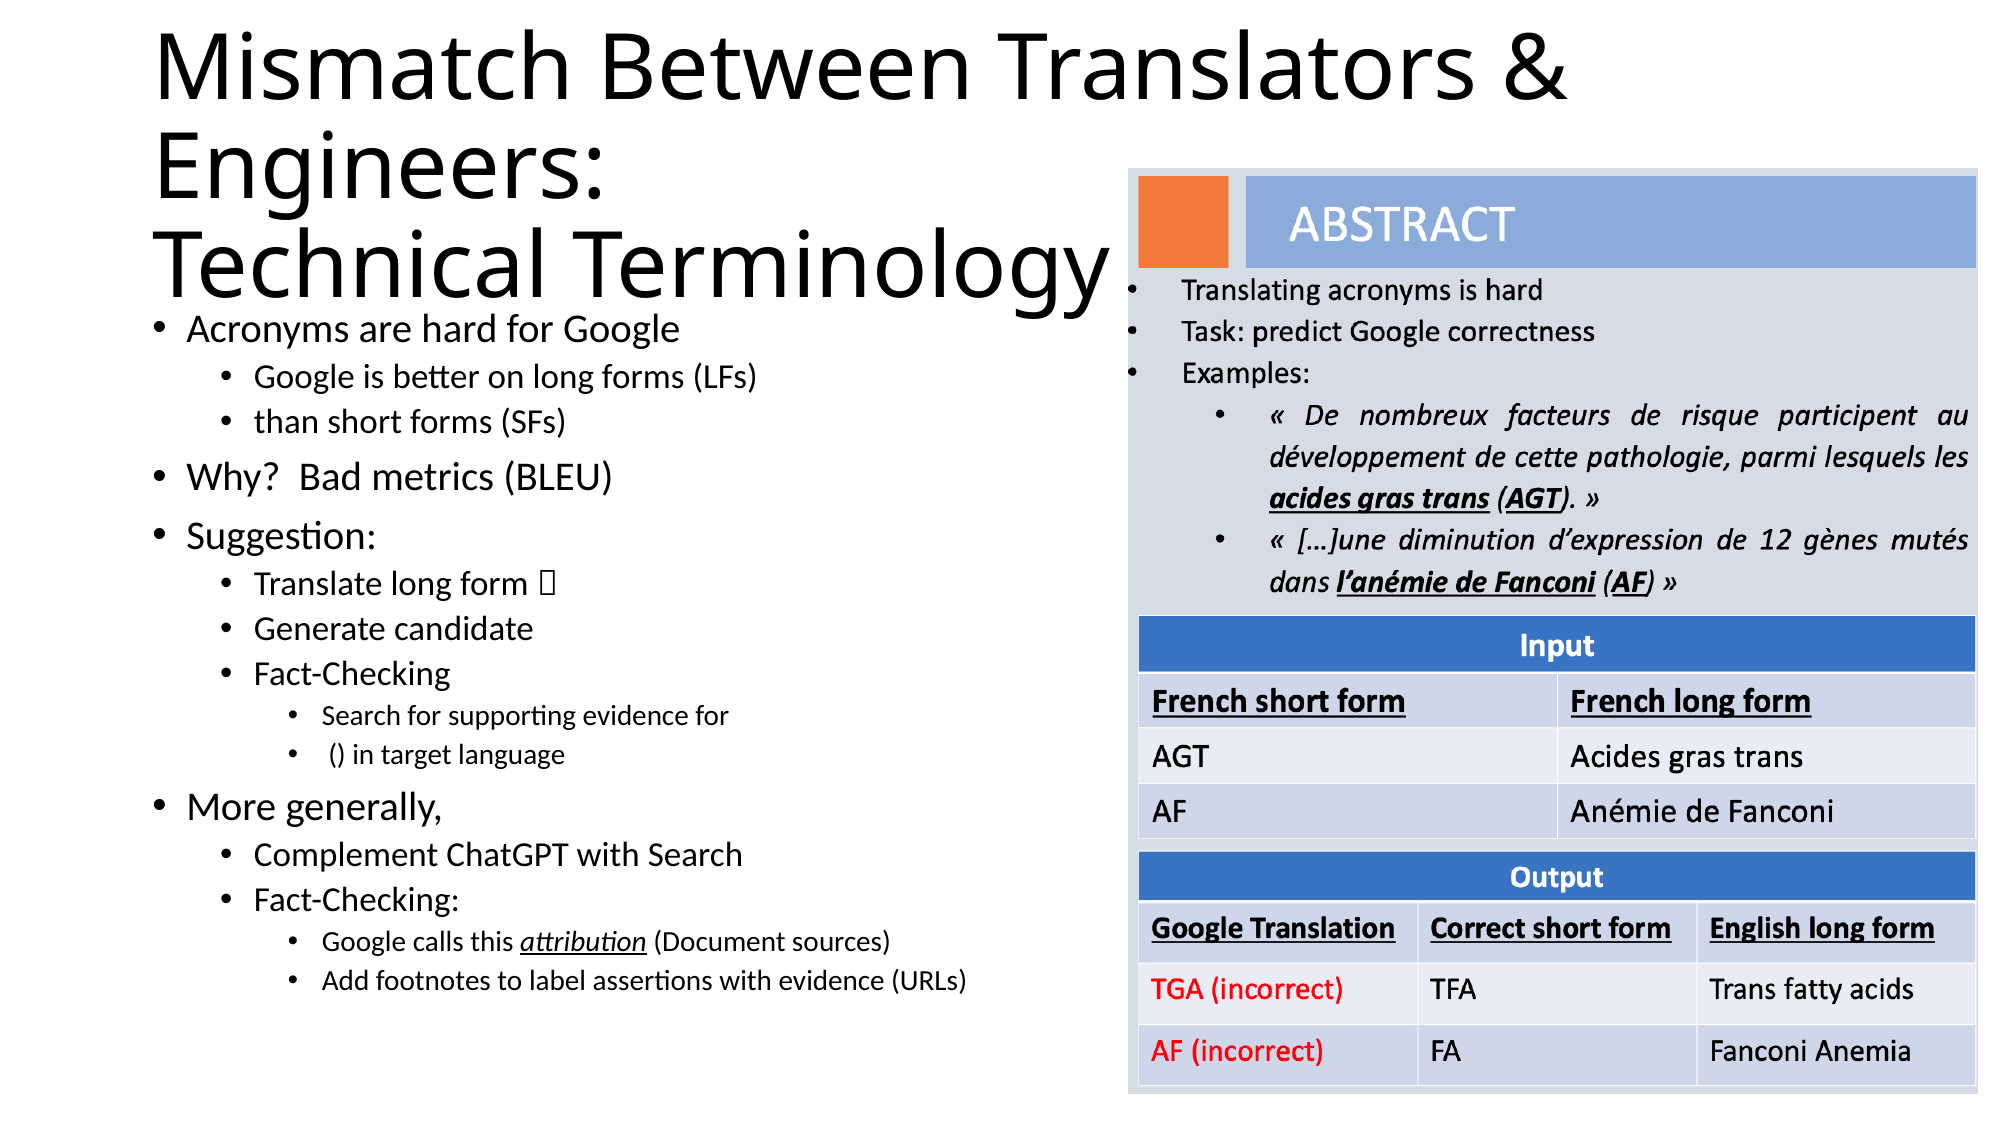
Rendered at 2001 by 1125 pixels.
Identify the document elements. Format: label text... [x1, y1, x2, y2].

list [1128, 168, 1979, 1094]
title Mismatch Between Translators & Engineers: Technical Terminology [137, 59, 1863, 278]
